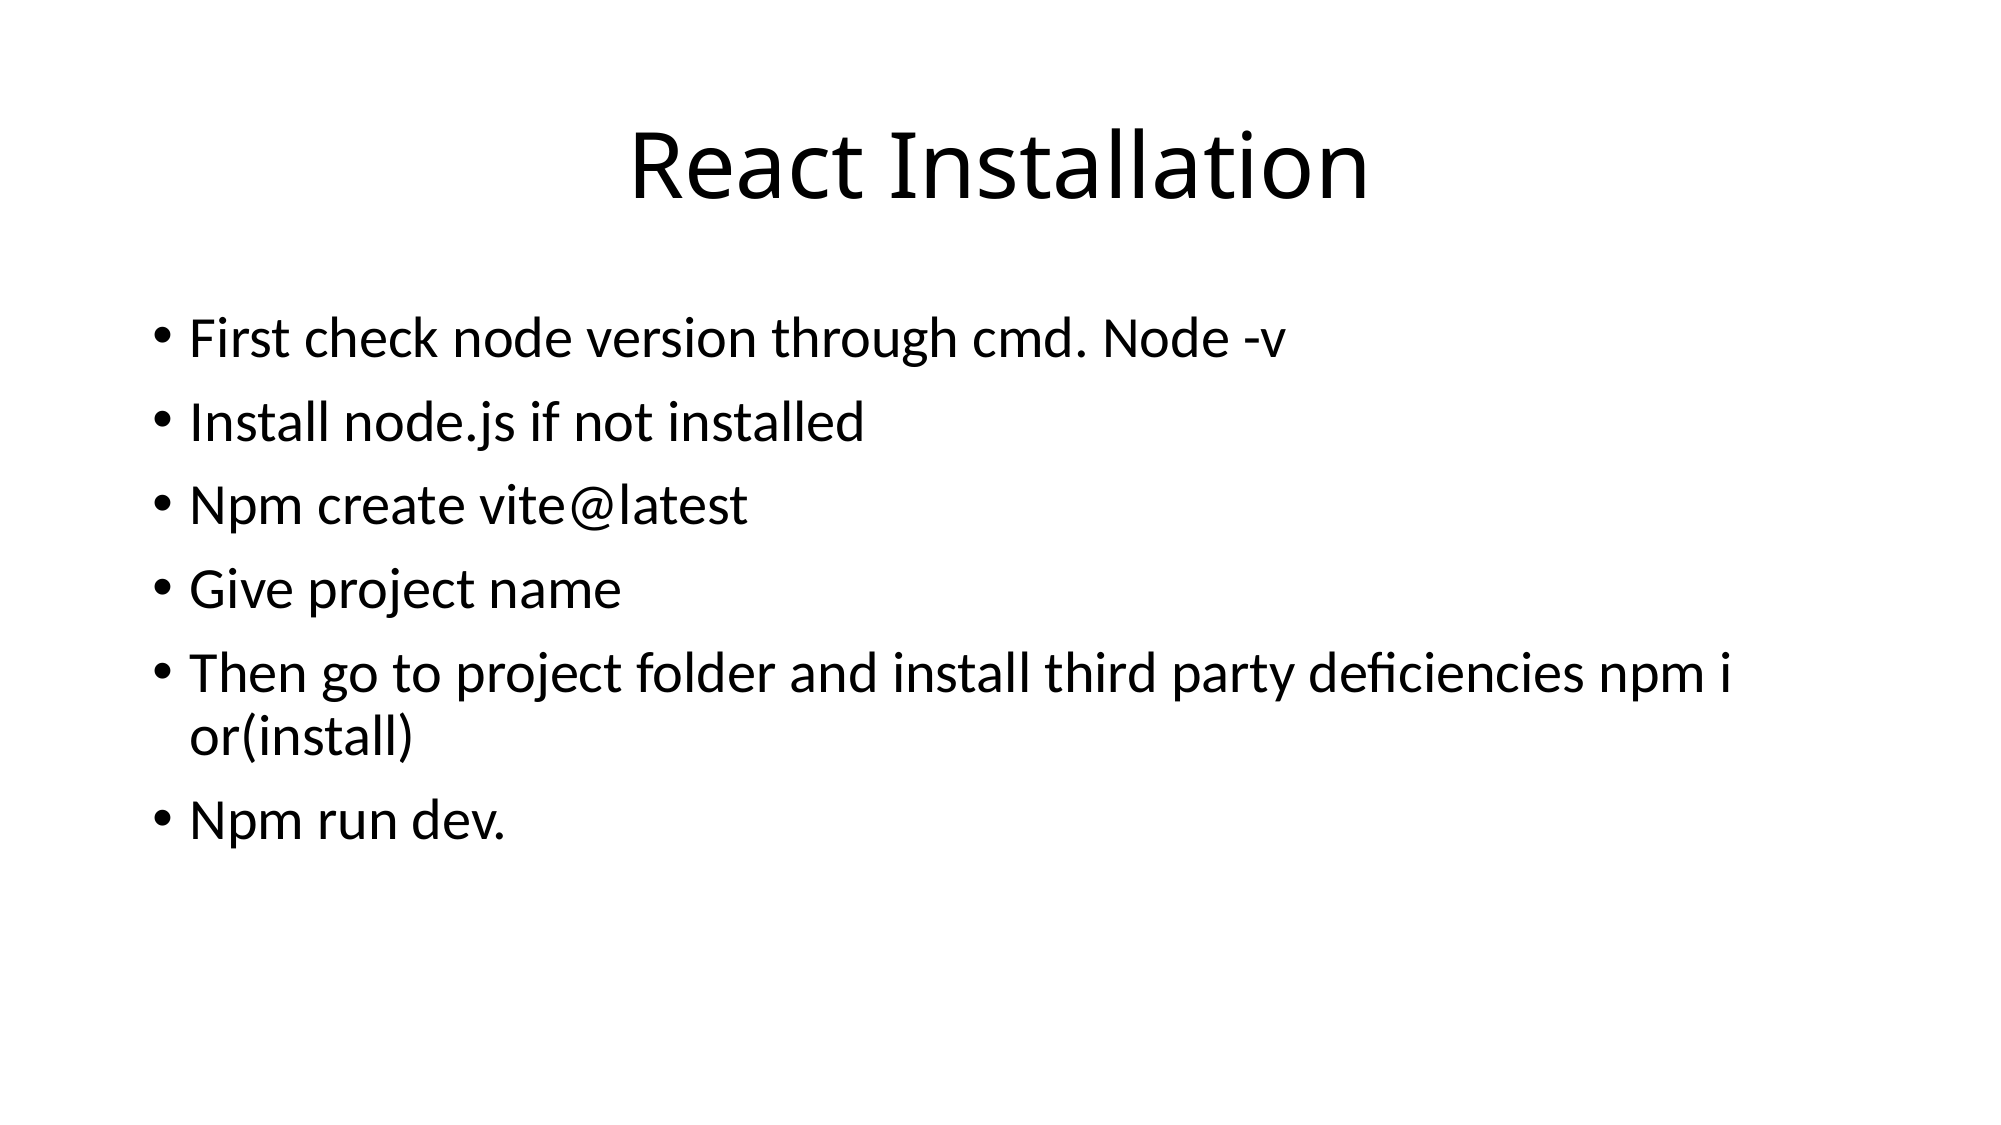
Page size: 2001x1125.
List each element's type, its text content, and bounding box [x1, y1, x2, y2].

list First check node version through cmd. Node -v Install node.js if not installed Npm create vite@latest Give project name Then go to project folder and install third party deficiencies npm i or(install) Npm run dev. [137, 299, 1863, 1014]
title React Installation [137, 59, 1863, 278]
